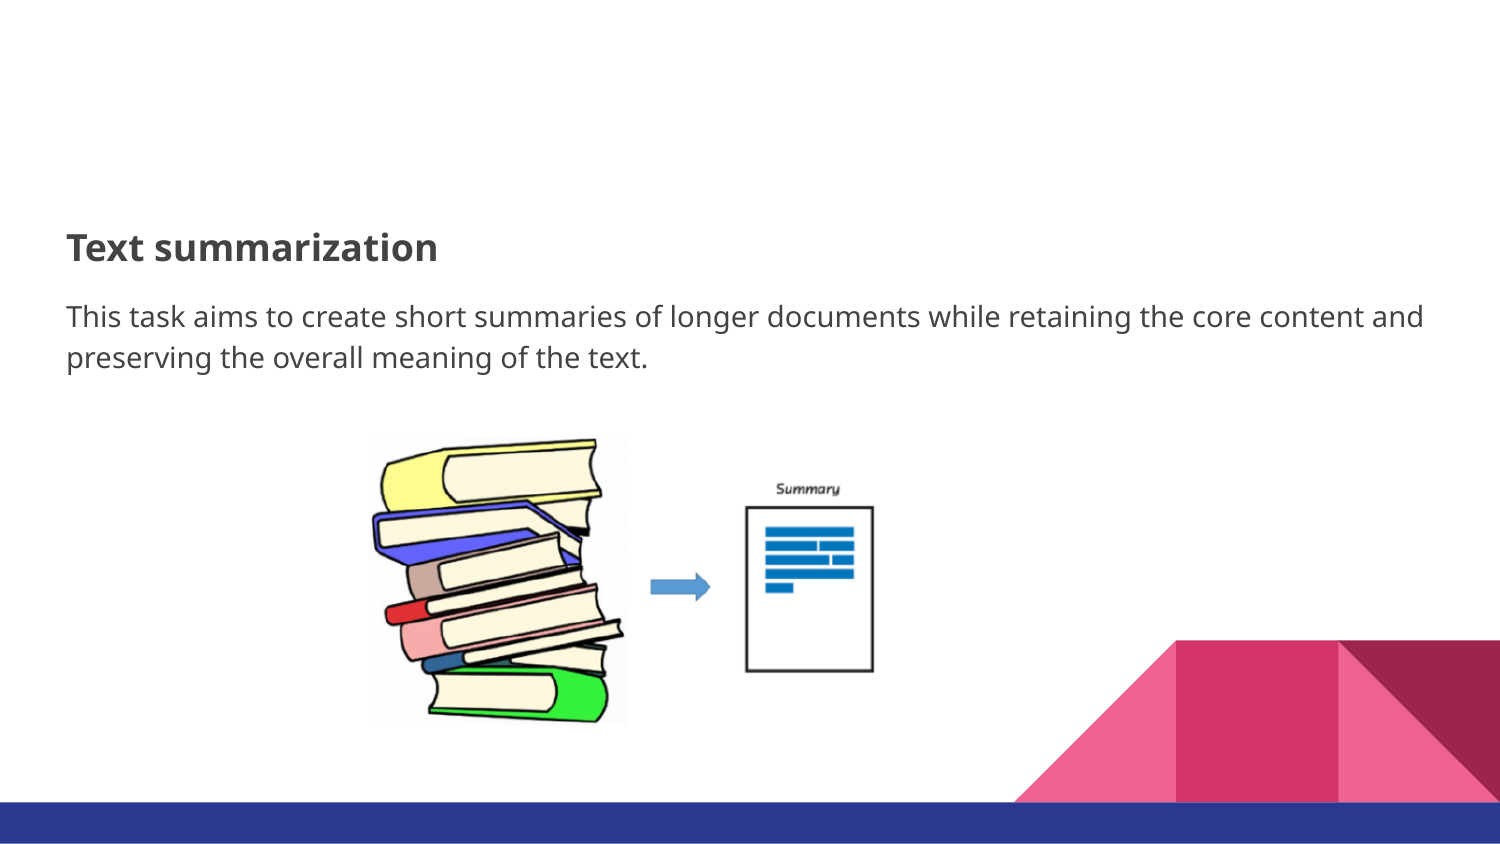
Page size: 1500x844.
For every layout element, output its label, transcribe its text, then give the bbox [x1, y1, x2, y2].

list Text summarization This task aims to create short summaries of longer documents while retaining the core content and preserving the overall meaning of the text. [51, 201, 1449, 750]
picture [345, 410, 916, 750]
